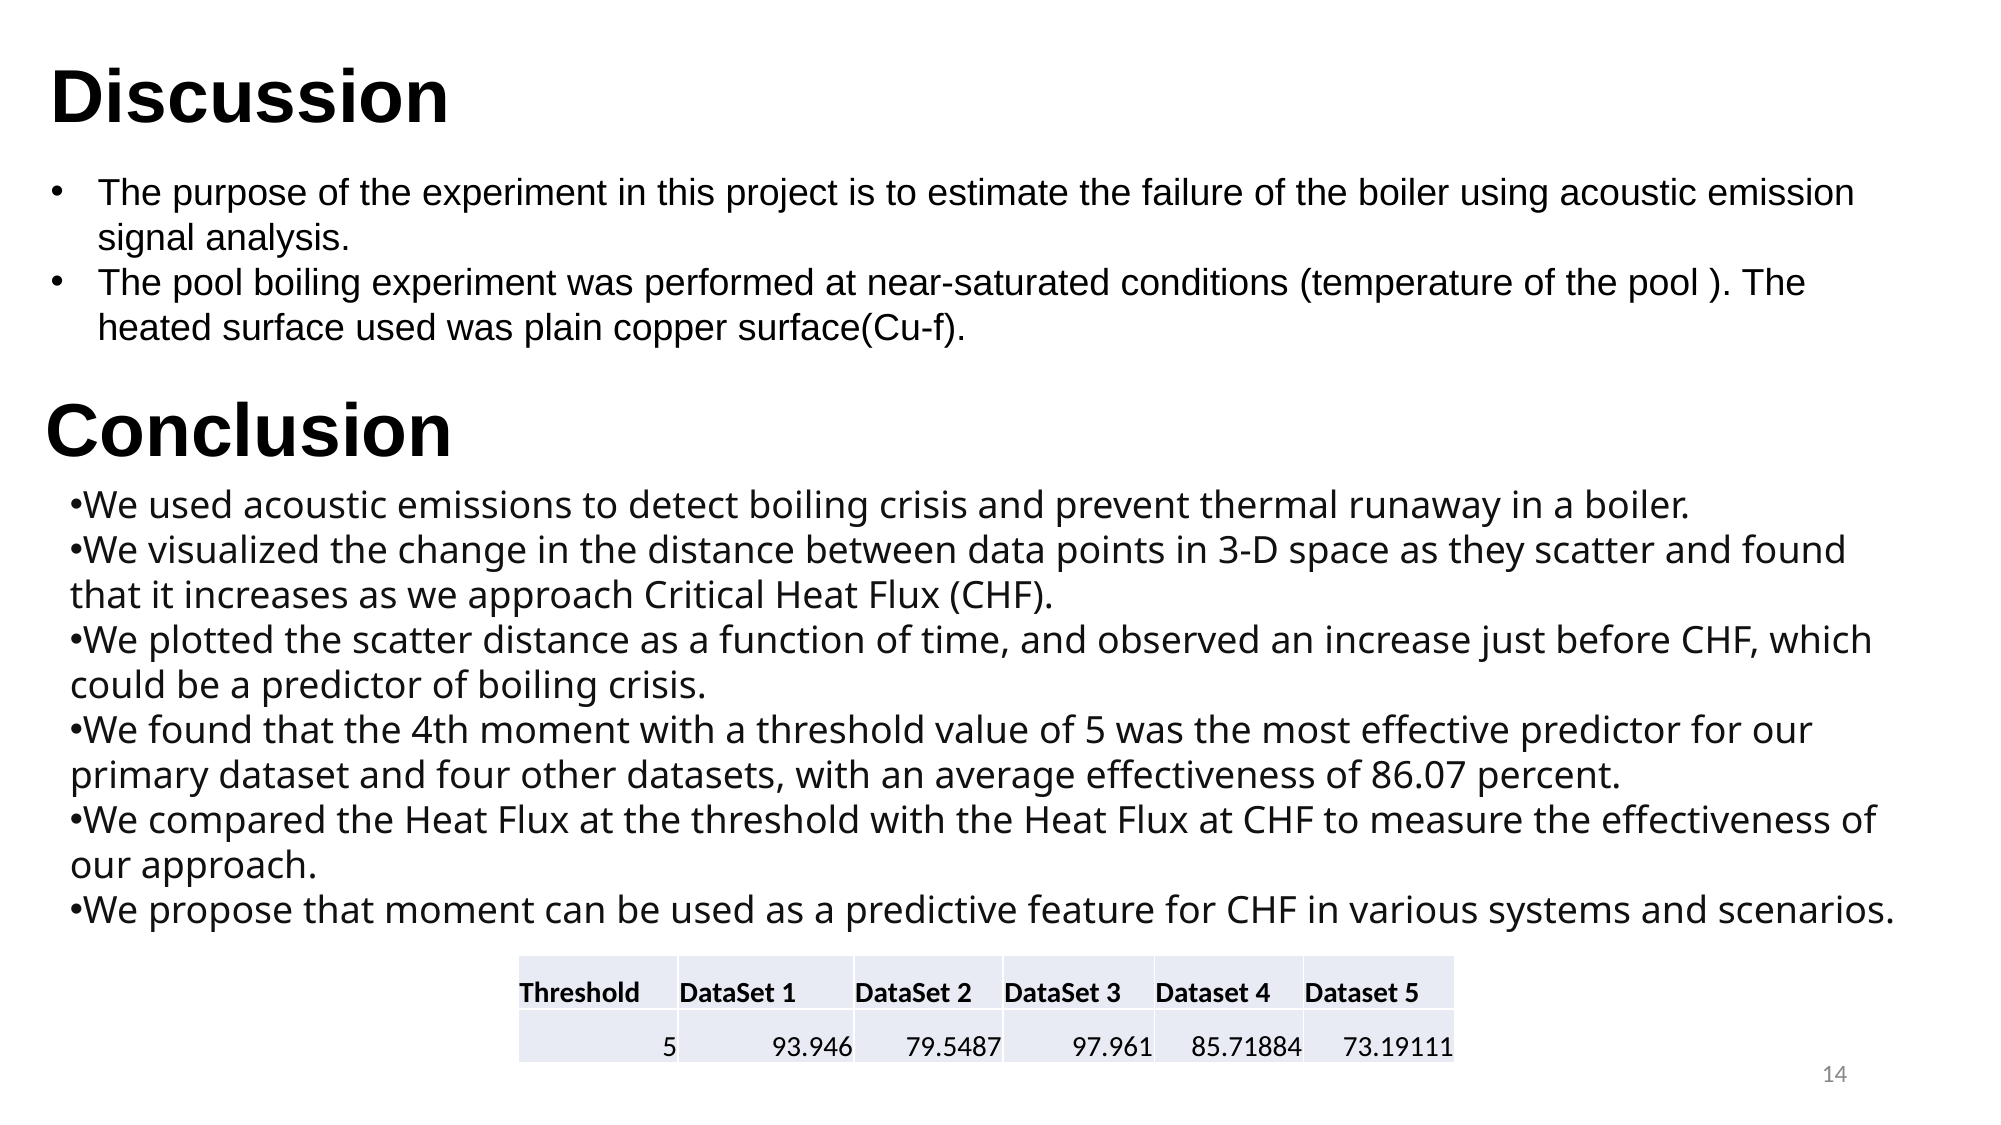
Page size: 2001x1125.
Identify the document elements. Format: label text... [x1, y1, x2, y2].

text_box Discussion [35, 40, 1360, 146]
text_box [30, 374, 1919, 1125]
